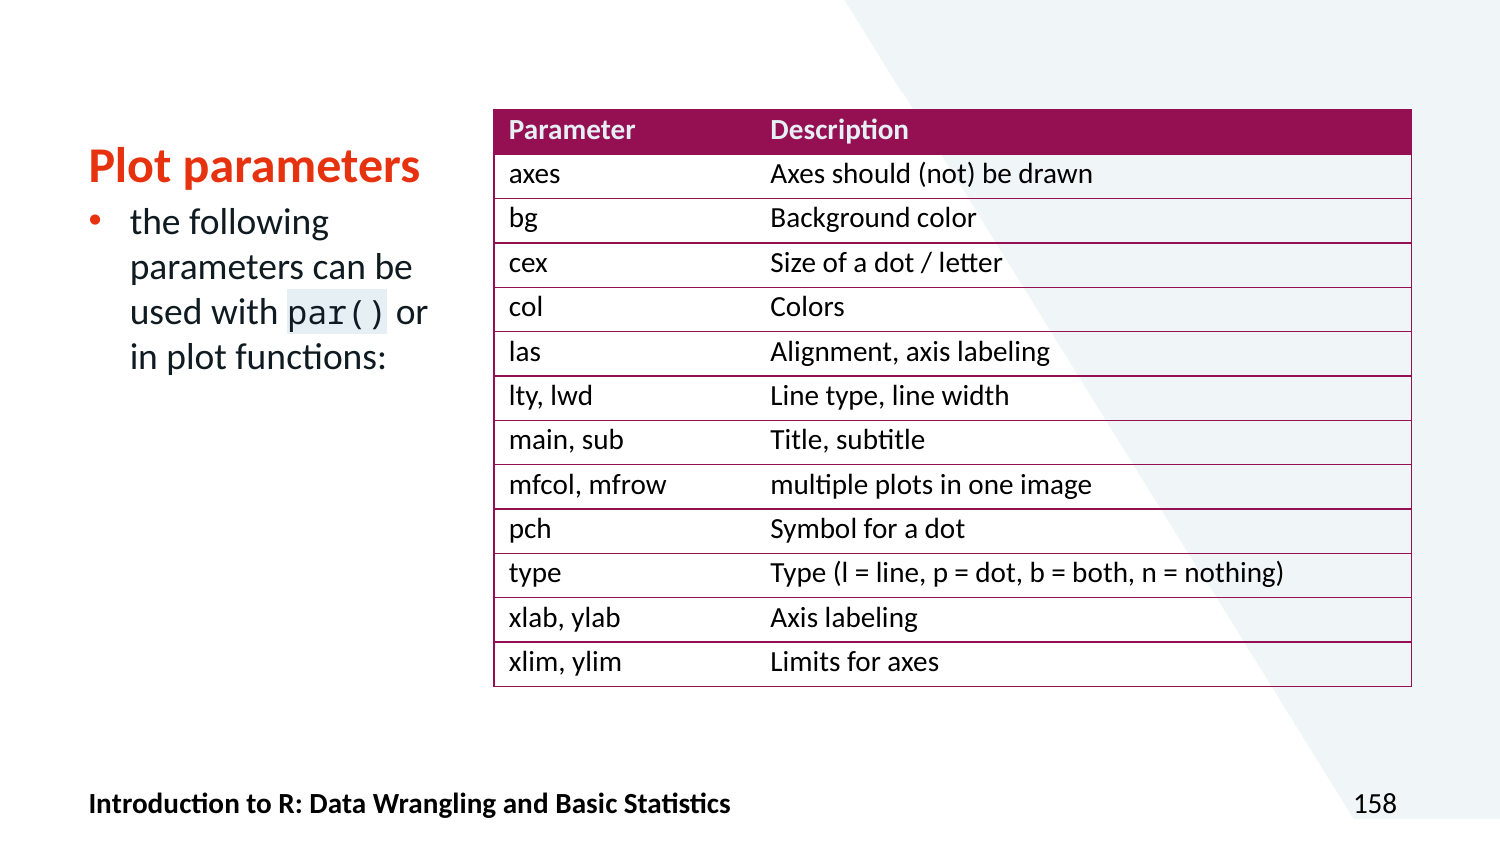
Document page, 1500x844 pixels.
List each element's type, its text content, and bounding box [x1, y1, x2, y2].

table_cell main, sub [495, 421, 755, 464]
table_cell Type (l = line, p = dot, b = both, n = nothing) [755, 554, 1411, 597]
table_header Parameter [495, 110, 755, 153]
table_cell Colors [755, 288, 1411, 331]
list the following parameters can be used with par() or in plot functions: [88, 196, 461, 756]
title Plot parameters [88, 129, 493, 232]
footer Introduction to R: Data Wrangling and Basic Statistics [88, 785, 1217, 819]
table_cell lty, lwd [495, 377, 755, 420]
table_cell cex [495, 244, 755, 287]
table_cell Symbol for a dot [755, 510, 1411, 553]
table_cell col [495, 288, 755, 331]
table_cell pch [495, 510, 755, 553]
table_cell mfcol, mfrow [495, 465, 755, 508]
table_cell Axis labeling [755, 598, 1411, 641]
table_cell axes [495, 155, 755, 198]
table_cell las [495, 332, 755, 375]
table_cell xlim, ylim [495, 643, 755, 686]
table_cell Axes should (not) be drawn [755, 155, 1411, 198]
table_cell Alignment, axis labeling [755, 332, 1411, 375]
table_cell type [495, 554, 755, 597]
table_cell Line type, line width [755, 377, 1411, 420]
picture [0, 0, 1500, 819]
table_cell Title, subtitle [755, 421, 1411, 464]
slide_number 158 [1239, 785, 1398, 819]
table_cell Background color [755, 199, 1411, 242]
table_cell bg [495, 199, 755, 242]
table_cell multiple plots in one image [755, 465, 1411, 508]
table_cell Limits for axes [755, 643, 1411, 686]
table_cell Size of a dot / letter [755, 244, 1411, 287]
table_header Description [755, 110, 1411, 153]
table_cell xlab, ylab [495, 598, 755, 641]
